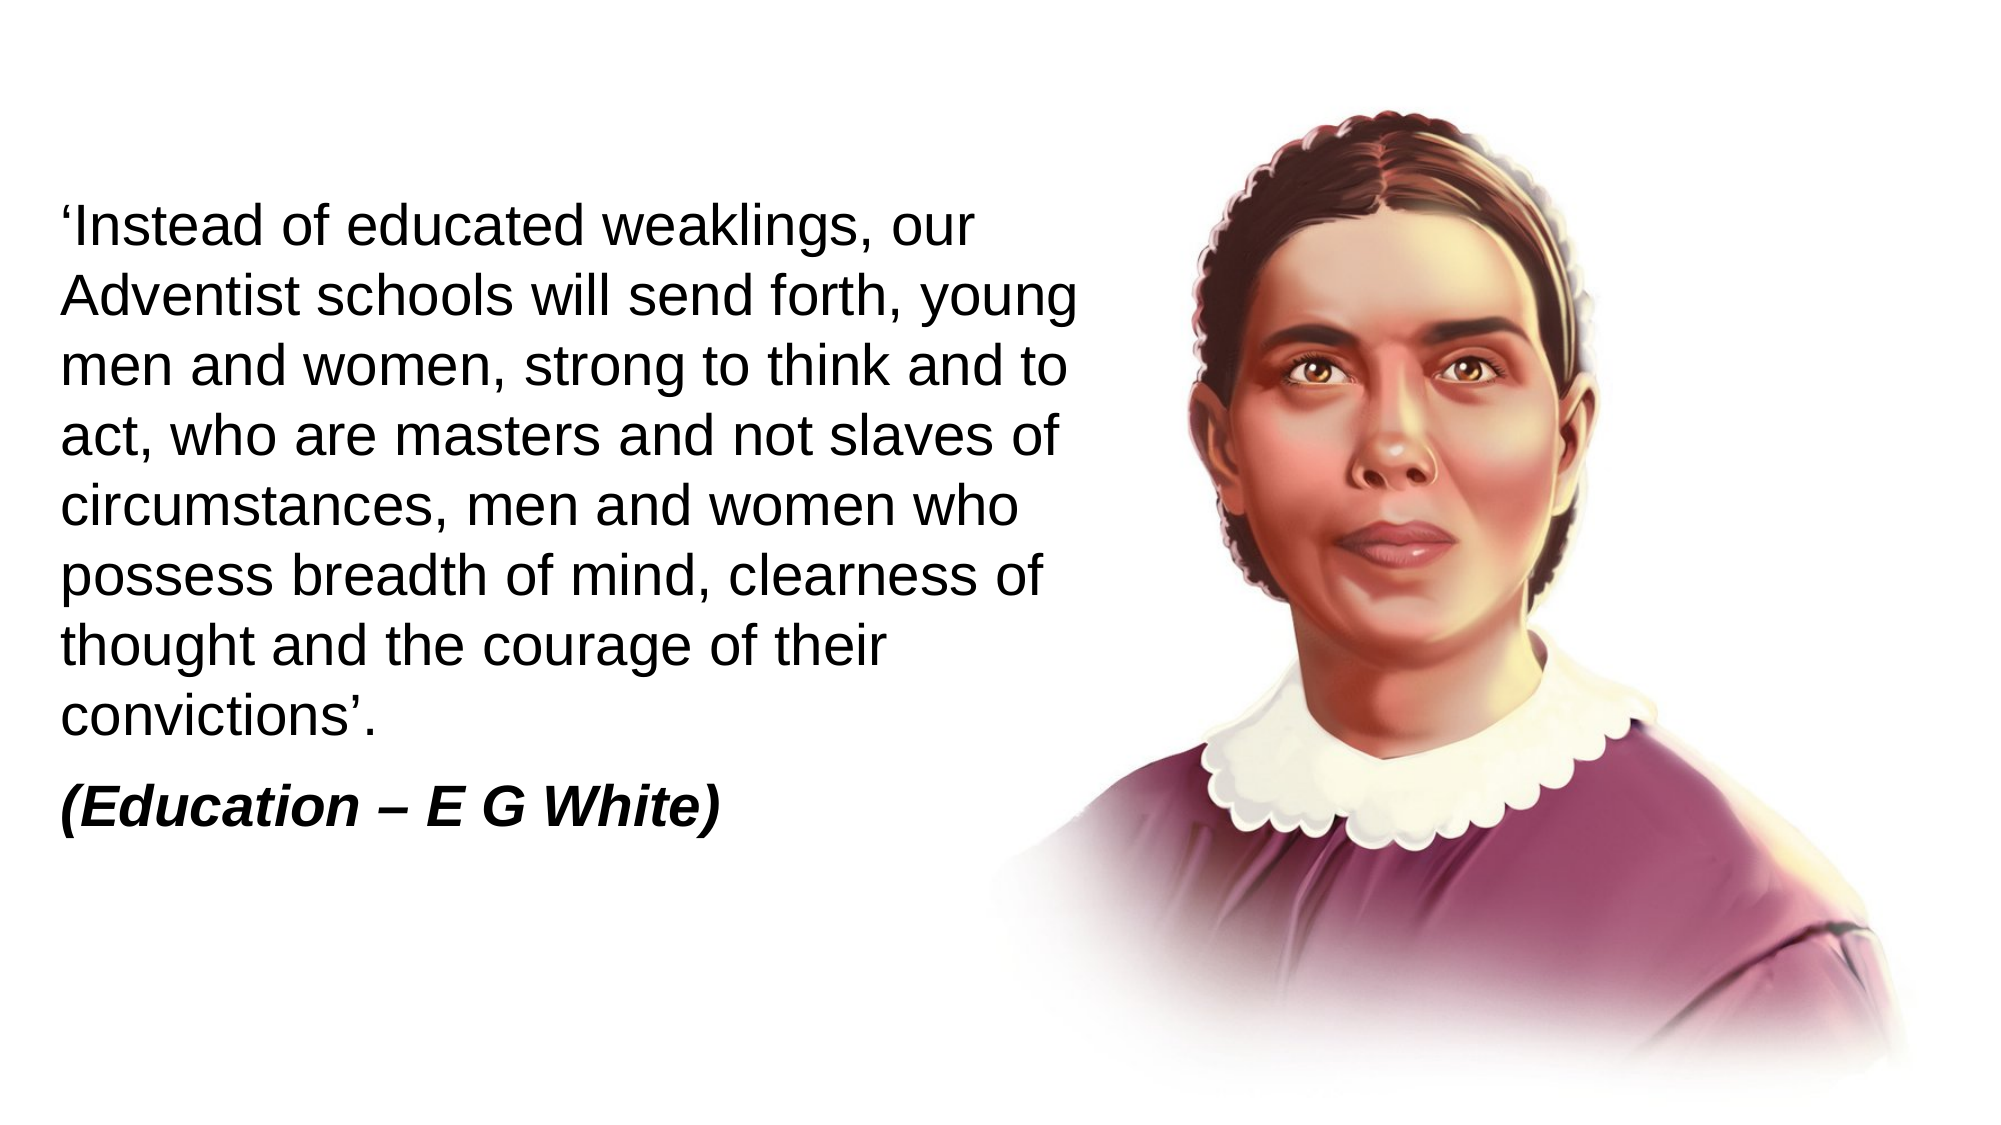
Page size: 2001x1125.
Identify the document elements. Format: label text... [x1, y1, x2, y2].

list ‘Instead of educated weaklings, our Adventist schools will send forth, young men and women, strong to think and to act, who are masters and not slaves of circumstances, men and women who possess breadth of mind, clearness of thought and the courage of their convictions’. (Education – E G White) [45, 179, 874, 894]
picture [874, 0, 2000, 1125]
